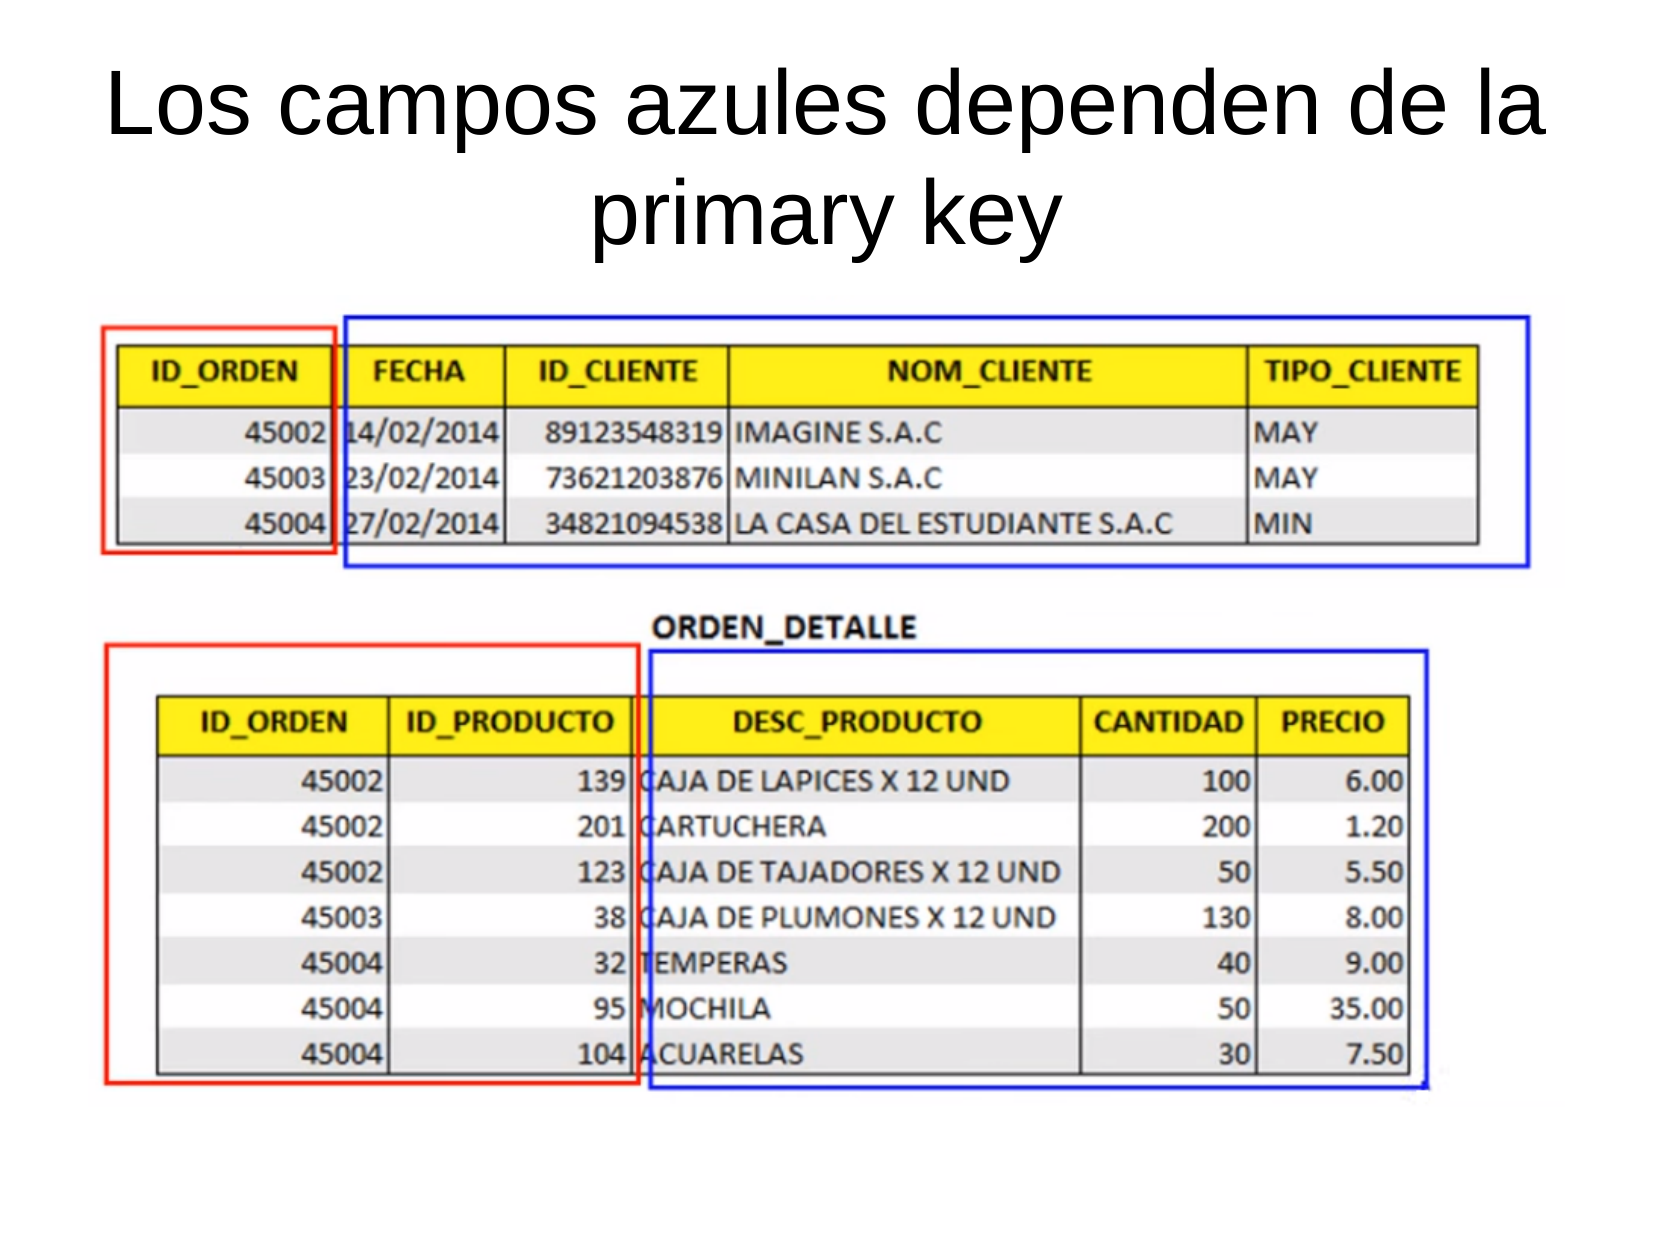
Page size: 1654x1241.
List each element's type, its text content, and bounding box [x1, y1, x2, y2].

text_box Los campos azules dependen de la primary key [82, 45, 1571, 261]
text_box [82, 290, 1571, 1109]
picture [88, 295, 1566, 1107]
